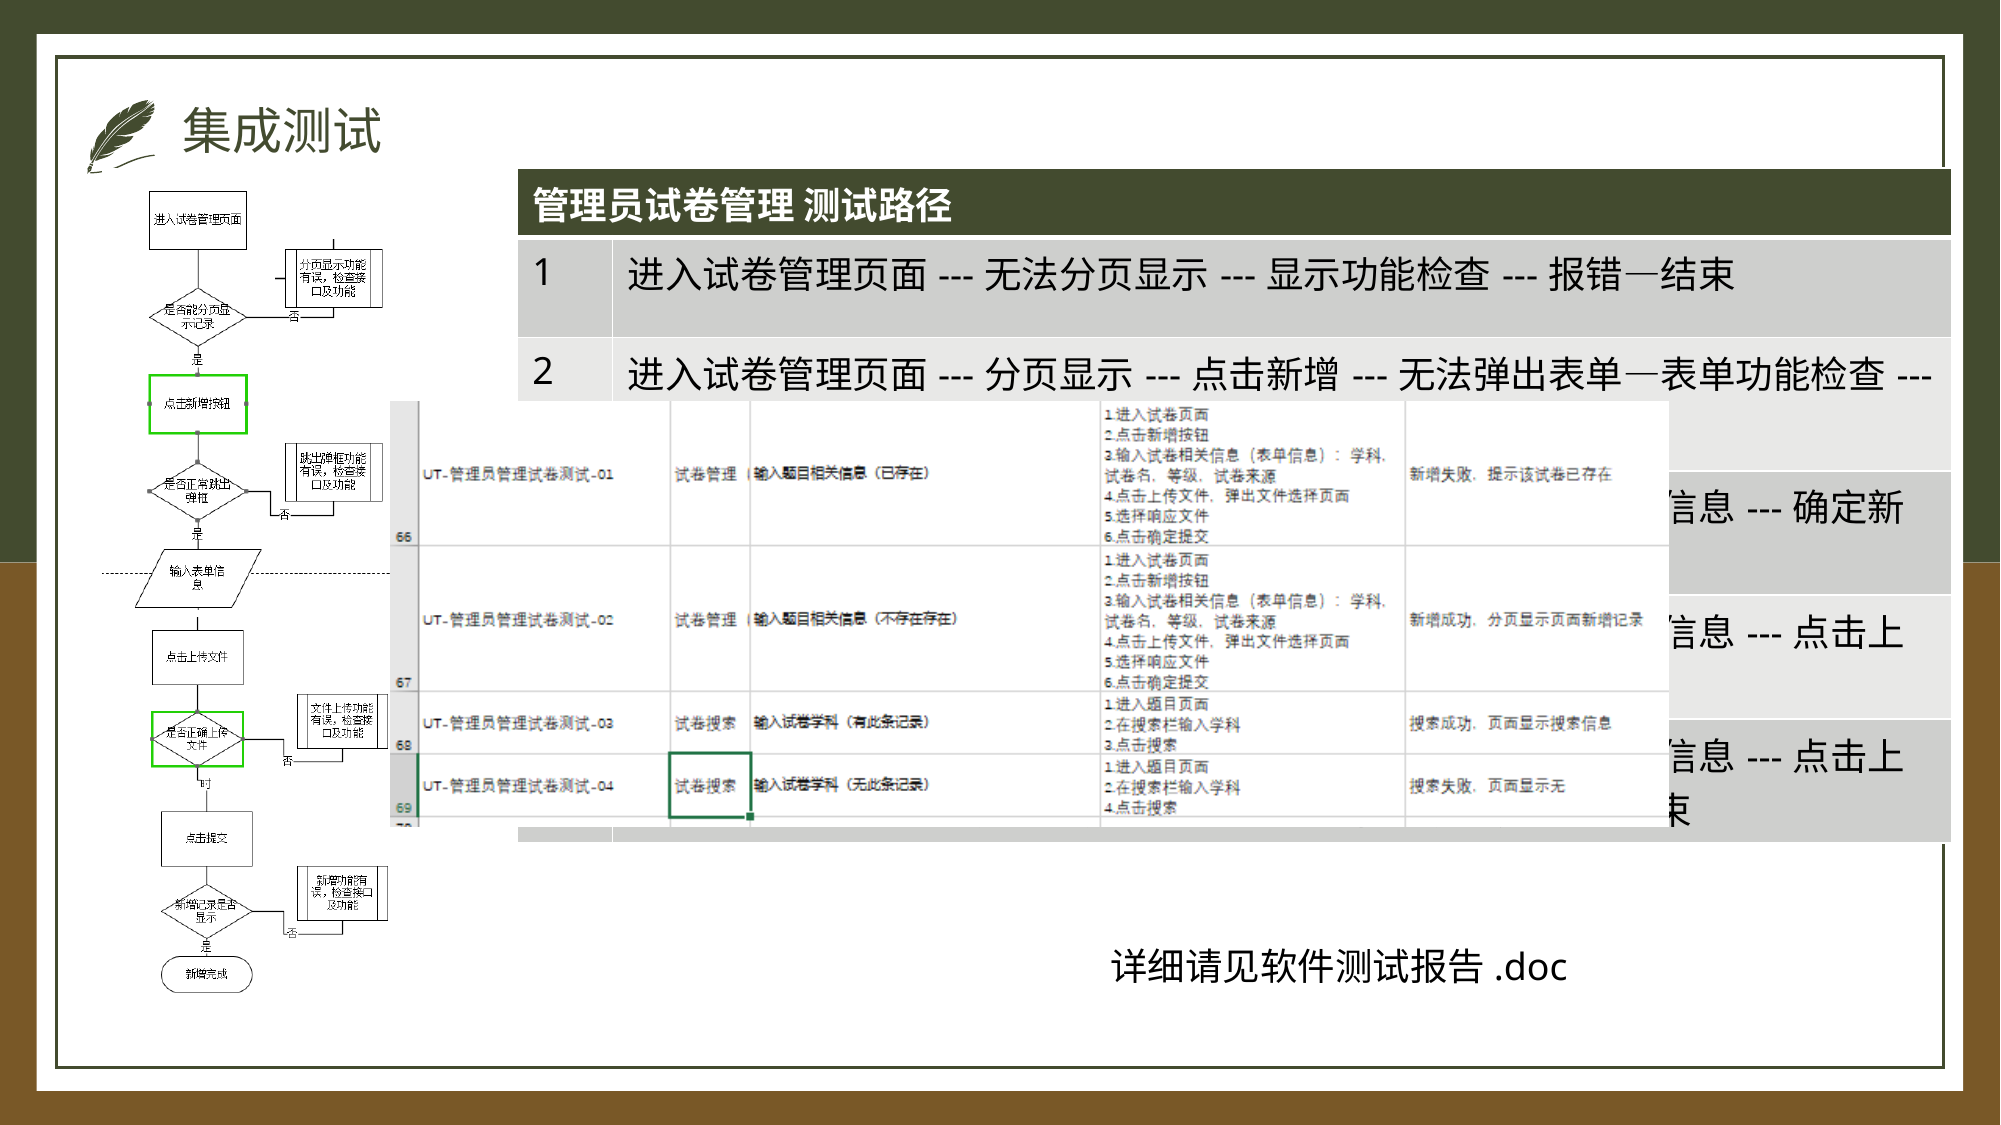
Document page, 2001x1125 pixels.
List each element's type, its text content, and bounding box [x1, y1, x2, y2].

picture [102, 168, 1669, 996]
table_cell 进入试卷管理页面---分页显示---点击新增---弹出表单—输入信息---确定新增—新增记录不出现—新增功能检查—报错---结束 [1669, 472, 1951, 594]
title 集成测试 [167, 96, 1068, 170]
table_cell 进入试卷管理页面---分页显示---点击新增---无法弹出表单—表单功能检查---报错—结束 [613, 338, 1951, 470]
table_cell 2 [518, 338, 612, 401]
table_cell 进入试卷管理页面---分页显示---点击新增---弹出表单—输入信息---点击上传文件—上传文件不出现—上传功能检查—报错---结束 [1669, 596, 1951, 718]
table_header 管理员试卷管理 测试路径 [518, 169, 1951, 235]
table_cell 1 [518, 240, 612, 337]
table_cell 进入试卷管理页面---无法分页显示---显示功能检查---报错—结束 [613, 240, 1951, 337]
table_cell 5 [518, 827, 612, 842]
text_box 详细请见软件测试报告.doc [1095, 935, 2000, 995]
table_cell 进入试卷管理页面---分页显示---点击新增---弹出表单—输入信息---点击上传文件—上传文件出现--确定新增—新增记录出现—成功--结束 [613, 720, 1951, 842]
